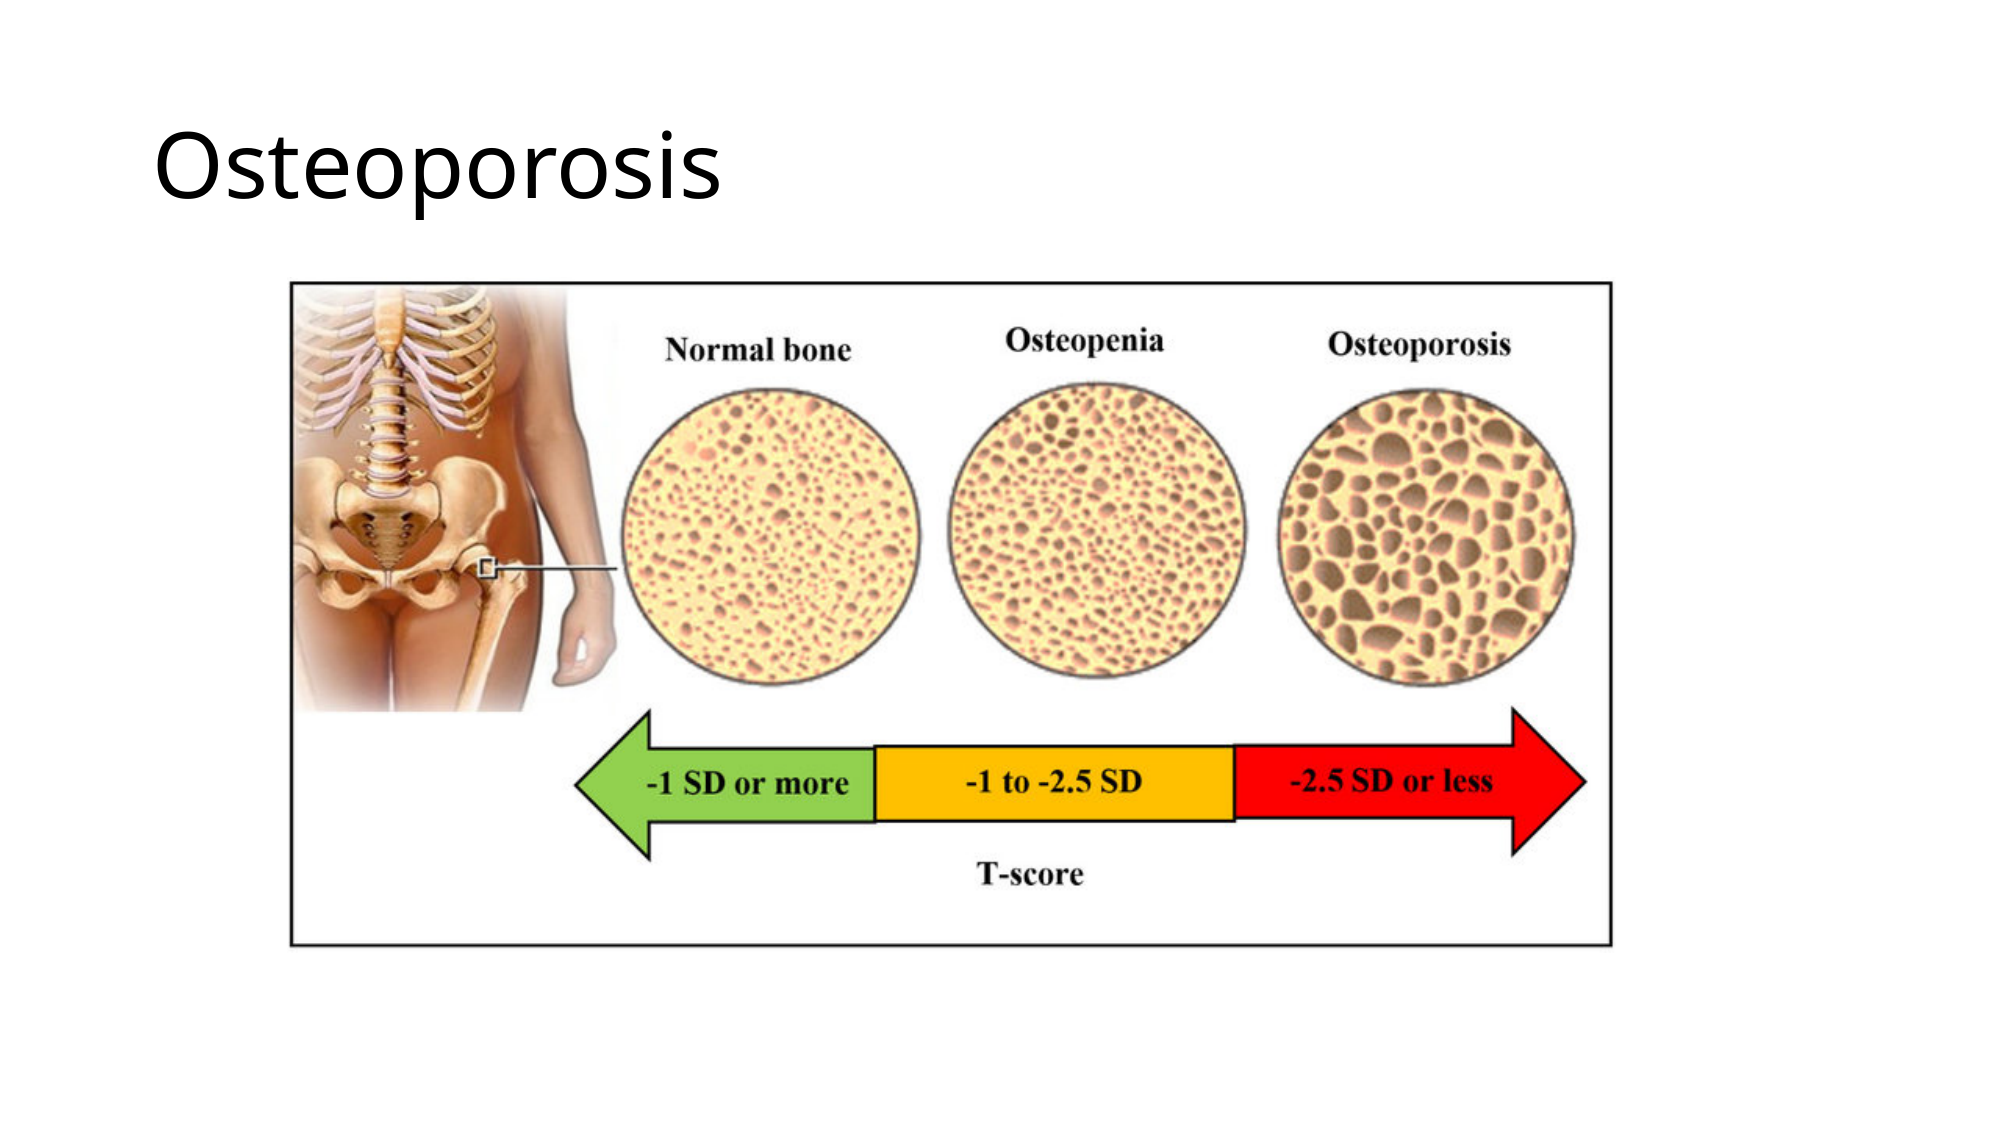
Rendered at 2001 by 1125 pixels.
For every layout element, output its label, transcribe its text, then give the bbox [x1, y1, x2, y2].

picture [287, 277, 1616, 953]
title Osteoporosis [137, 59, 1863, 278]
